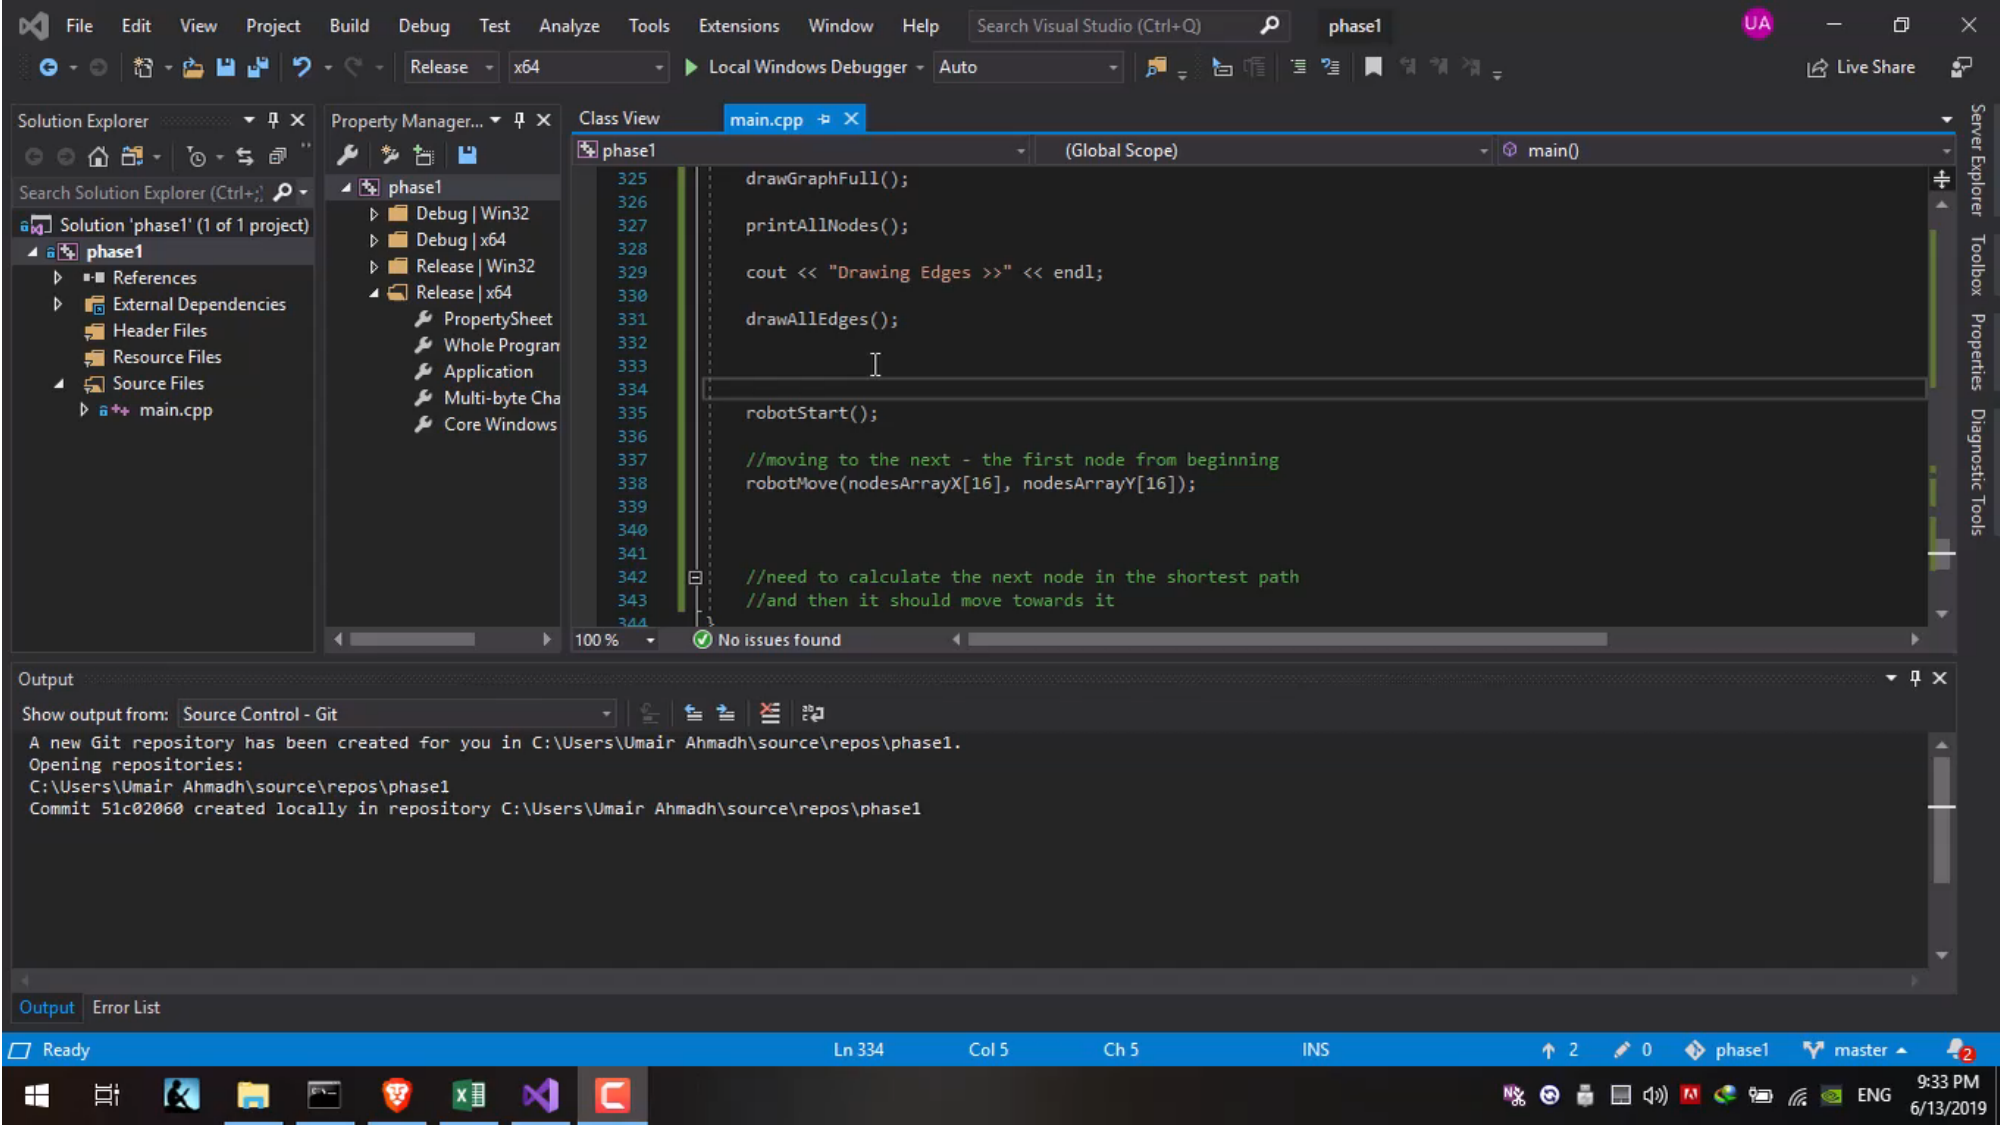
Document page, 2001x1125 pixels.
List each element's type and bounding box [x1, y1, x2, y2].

text_box [1, 0, 2000, 1125]
